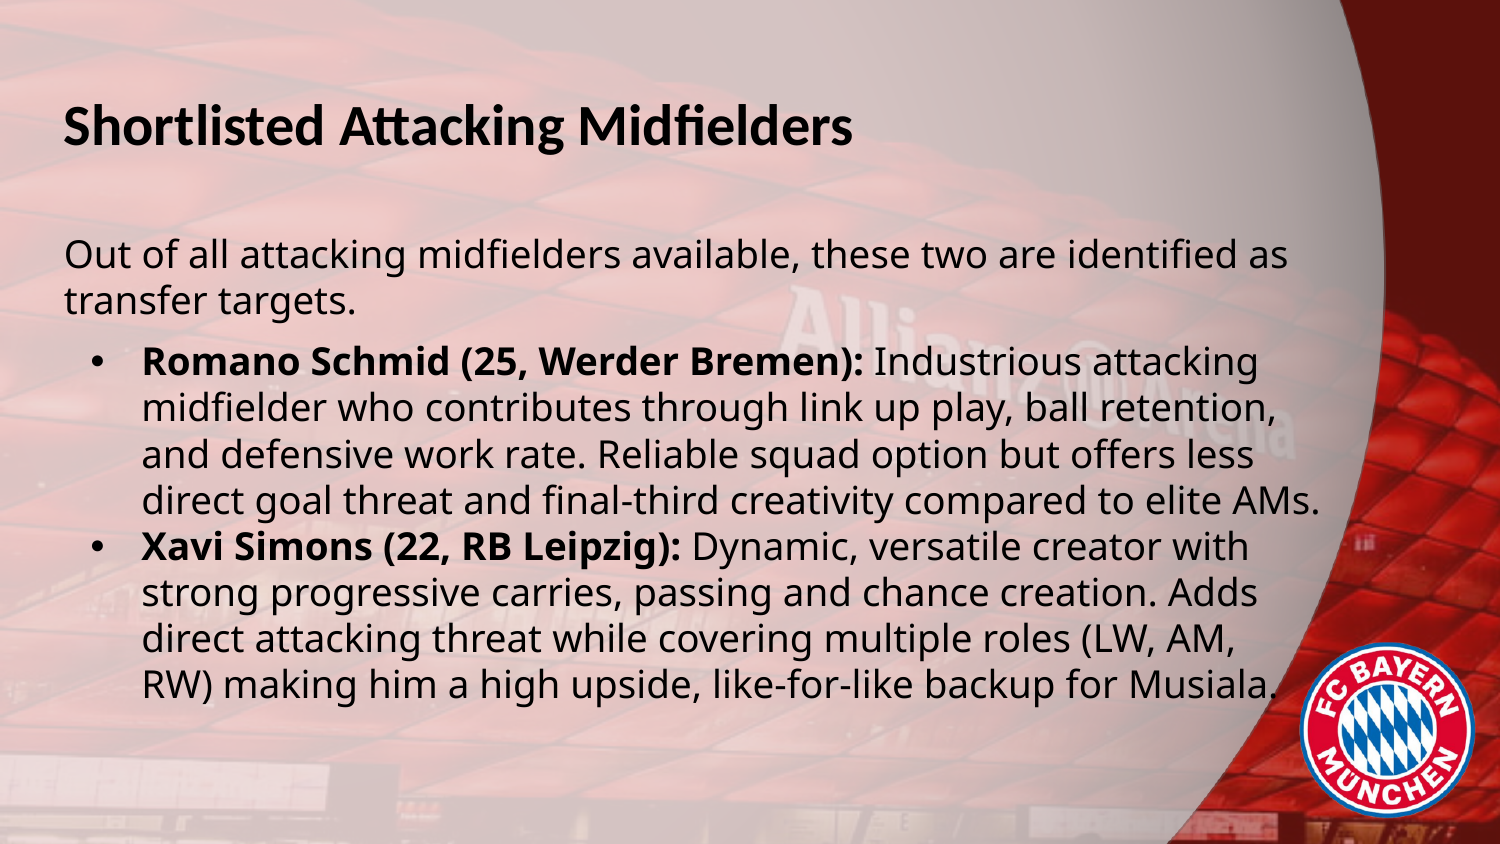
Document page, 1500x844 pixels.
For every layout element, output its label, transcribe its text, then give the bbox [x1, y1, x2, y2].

picture [0, 0, 1500, 844]
list Out of all attacking midfielders available, these two are identified as transfer targets. Romano Schmid (25, Werder Bremen): Industrious attacking midfielder who contributes through link up play, ball retention, and defensive work rate. Reliable squad option but offers less direct goal threat and final-third creativity compared to elite AMs. Xavi Simons (22, RB Leipzig): Dynamic, versatile creator with strong progressive carries, passing and chance creation. Adds direct attacking threat while covering multiple roles (LW, AM, RW) making him a high upside, like-for-like backup for Musiala. [52, 224, 1345, 760]
title Shortlisted Attacking Midfielders [52, 44, 1345, 208]
